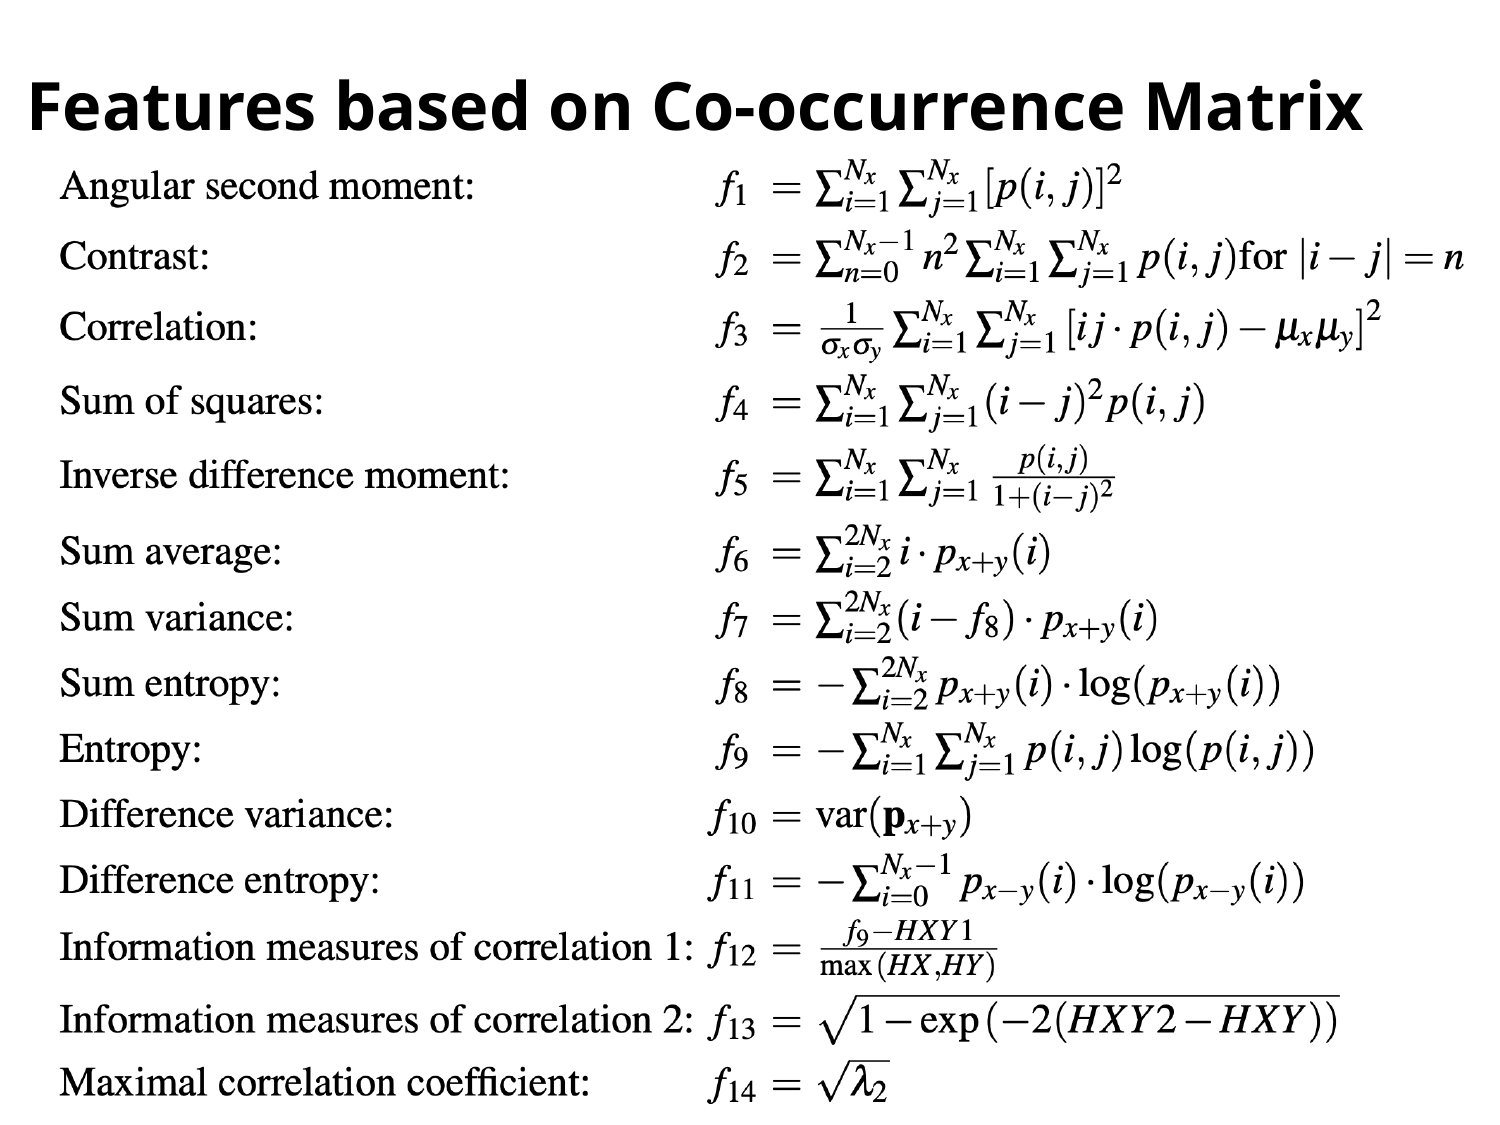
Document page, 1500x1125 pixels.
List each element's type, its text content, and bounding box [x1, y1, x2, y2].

picture [33, 144, 1485, 1119]
text_box Features based on Co-occurrence Matrix [11, 56, 1380, 152]
